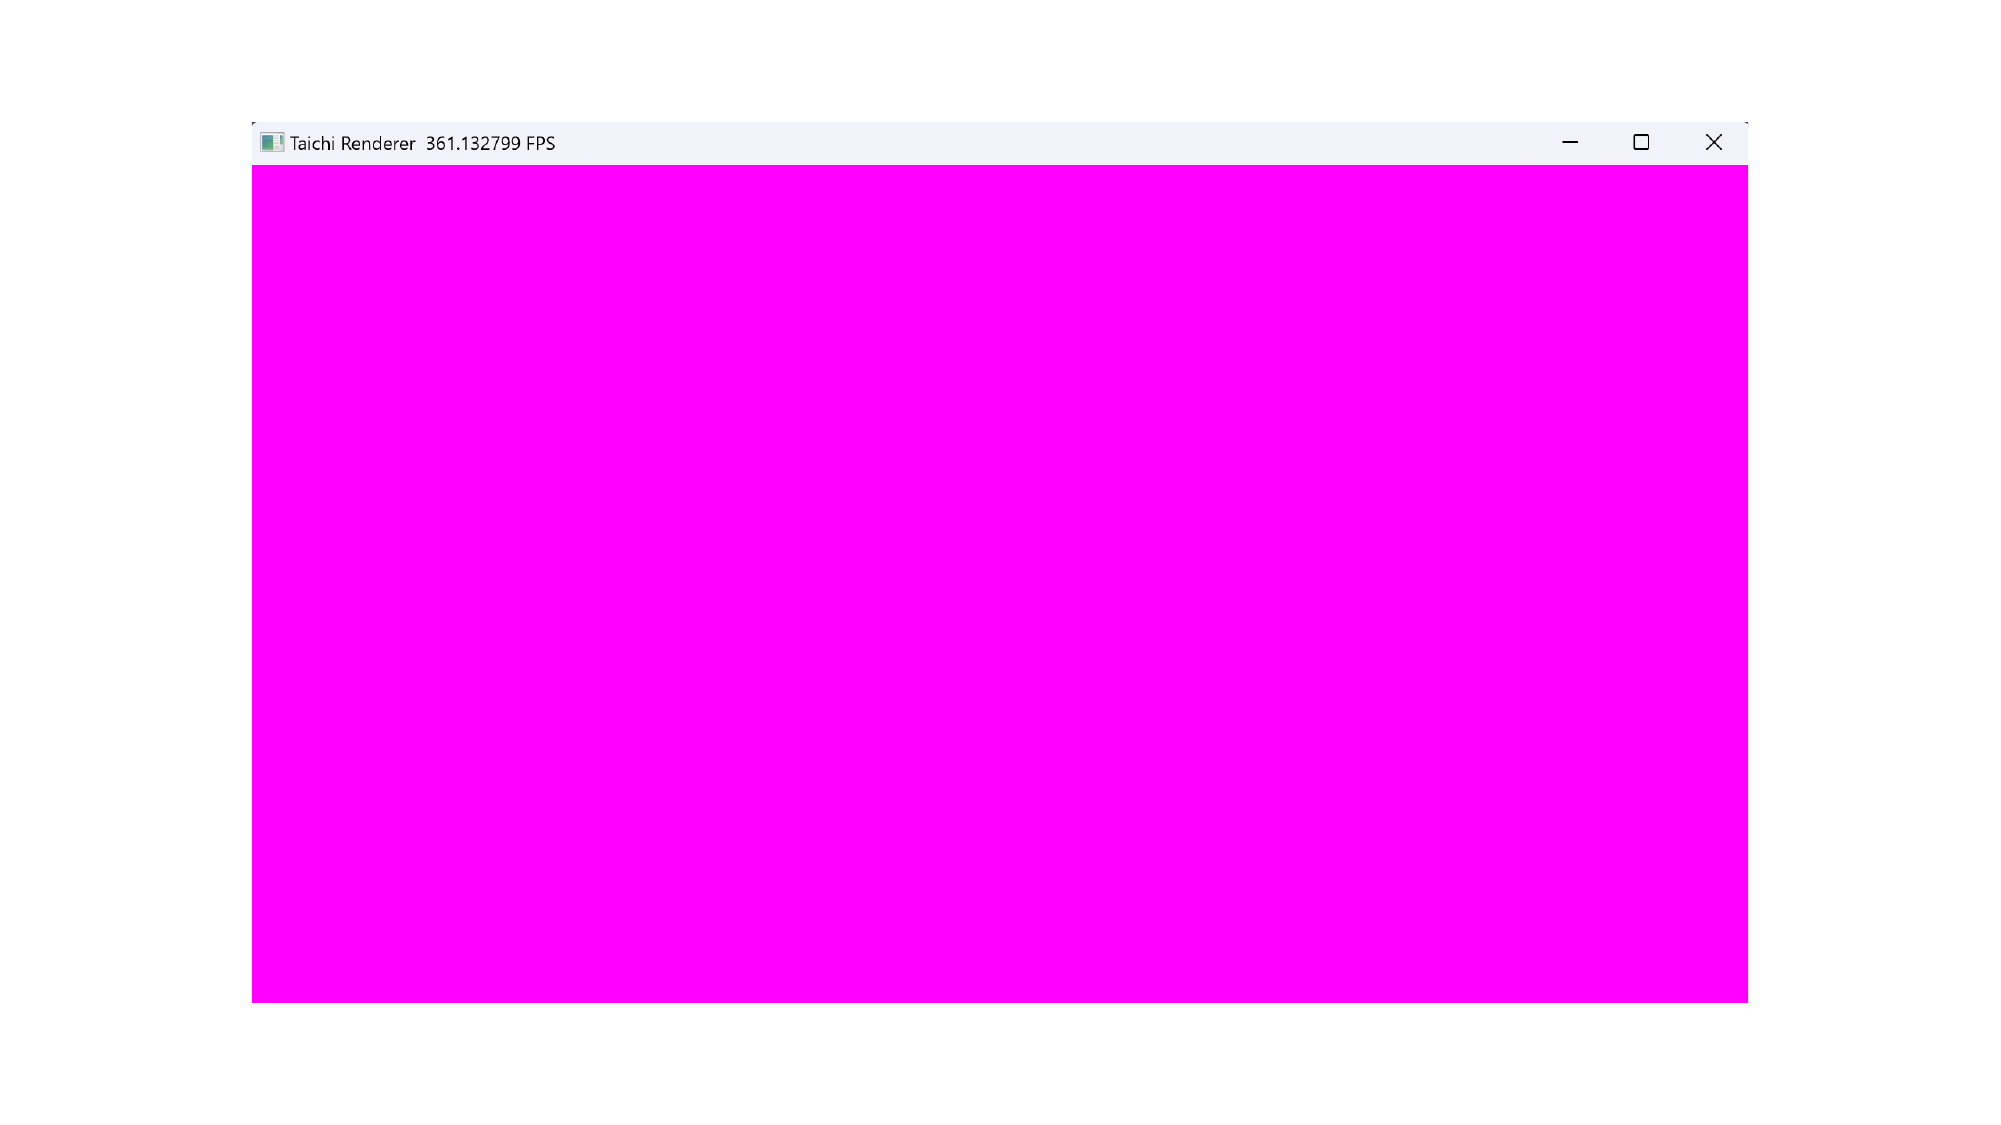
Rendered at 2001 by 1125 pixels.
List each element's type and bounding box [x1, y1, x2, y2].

picture [251, 122, 1749, 1003]
